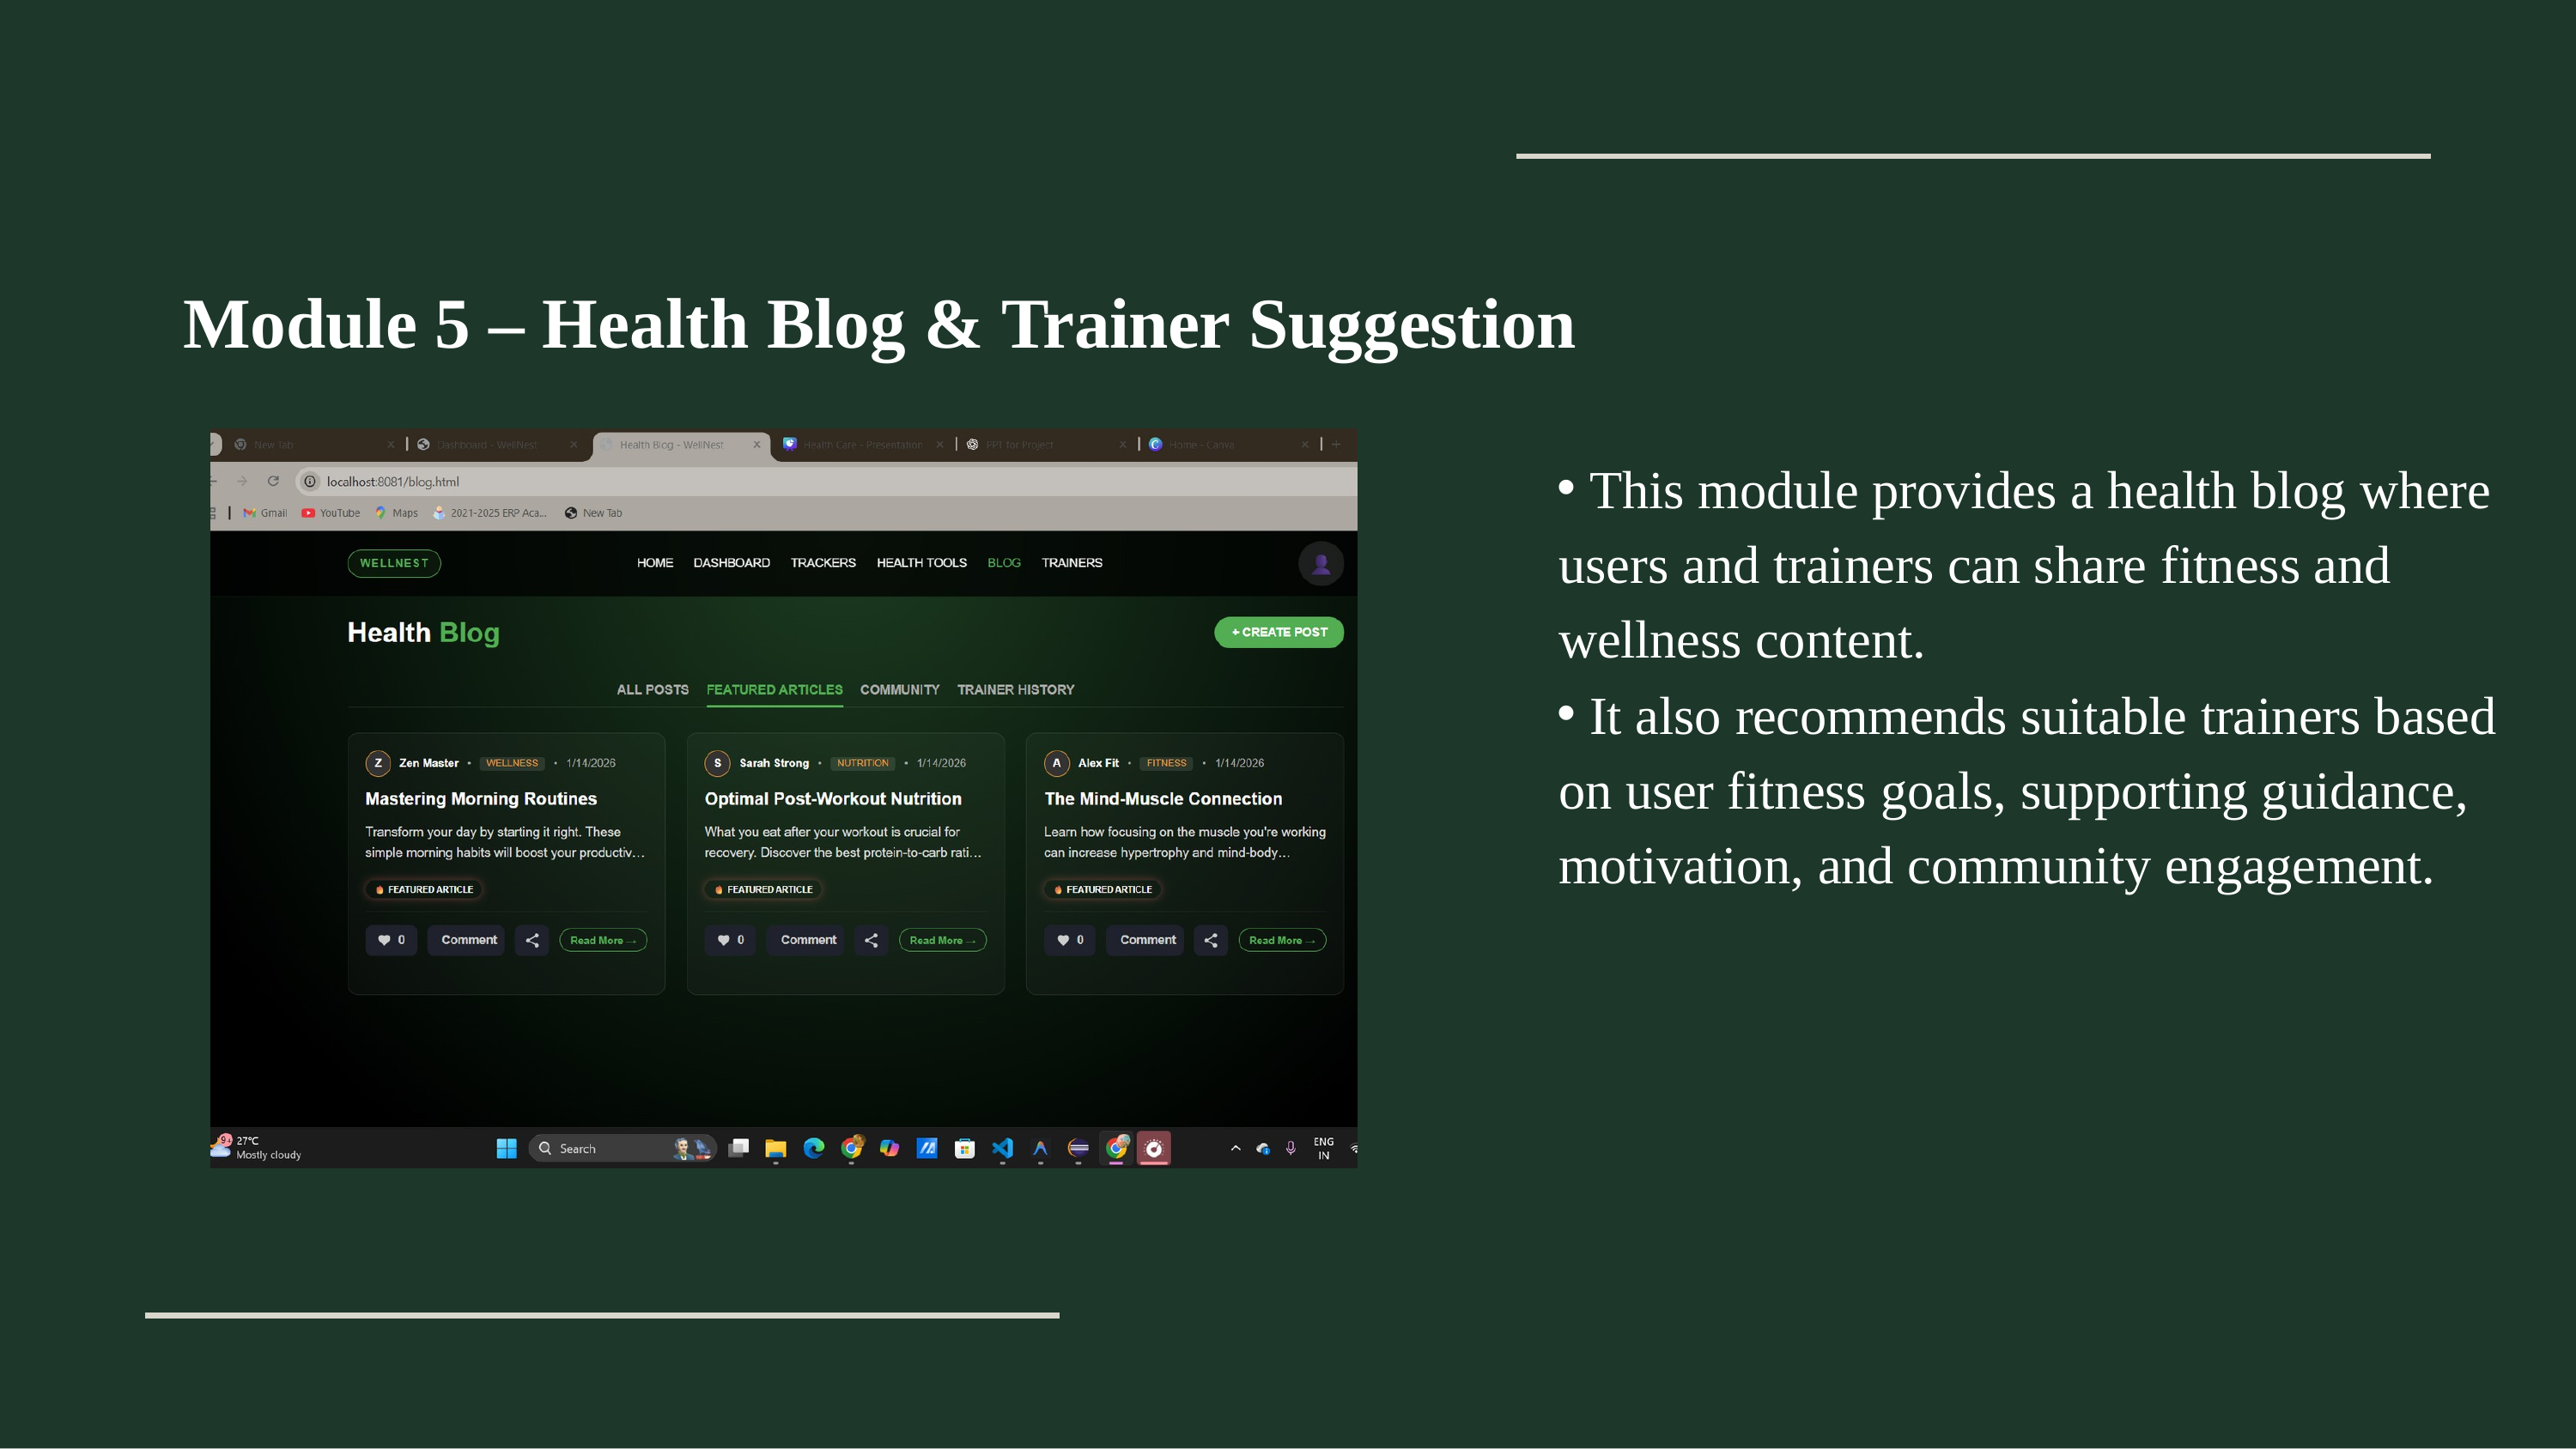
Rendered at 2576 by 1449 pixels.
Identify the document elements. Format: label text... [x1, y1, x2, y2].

picture [210, 428, 1358, 1168]
title Module 5 – Health Blog & Trainer Suggestion [68, 275, 2508, 519]
text_box This module provides a health blog where users and trainers can share fitness and wellness content. It also recommends suitable trainers based on user fitness goals, supporting guidance, motivation, and community engagement. [1557, 442, 2533, 894]
